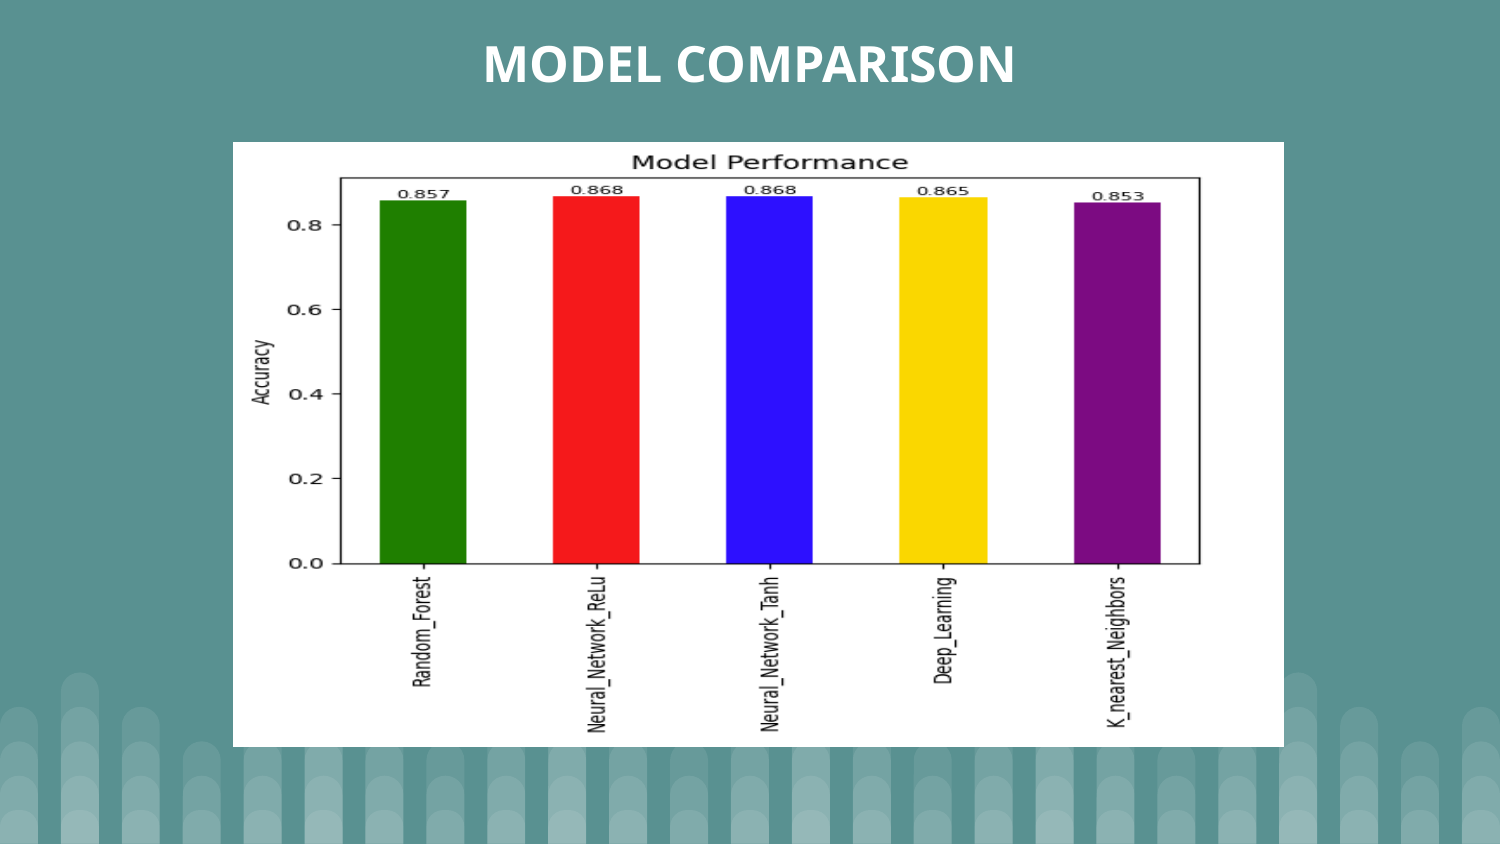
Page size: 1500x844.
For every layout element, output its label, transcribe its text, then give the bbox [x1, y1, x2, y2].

picture [233, 142, 1284, 747]
title MODEL COMPARISON [0, 19, 1500, 106]
